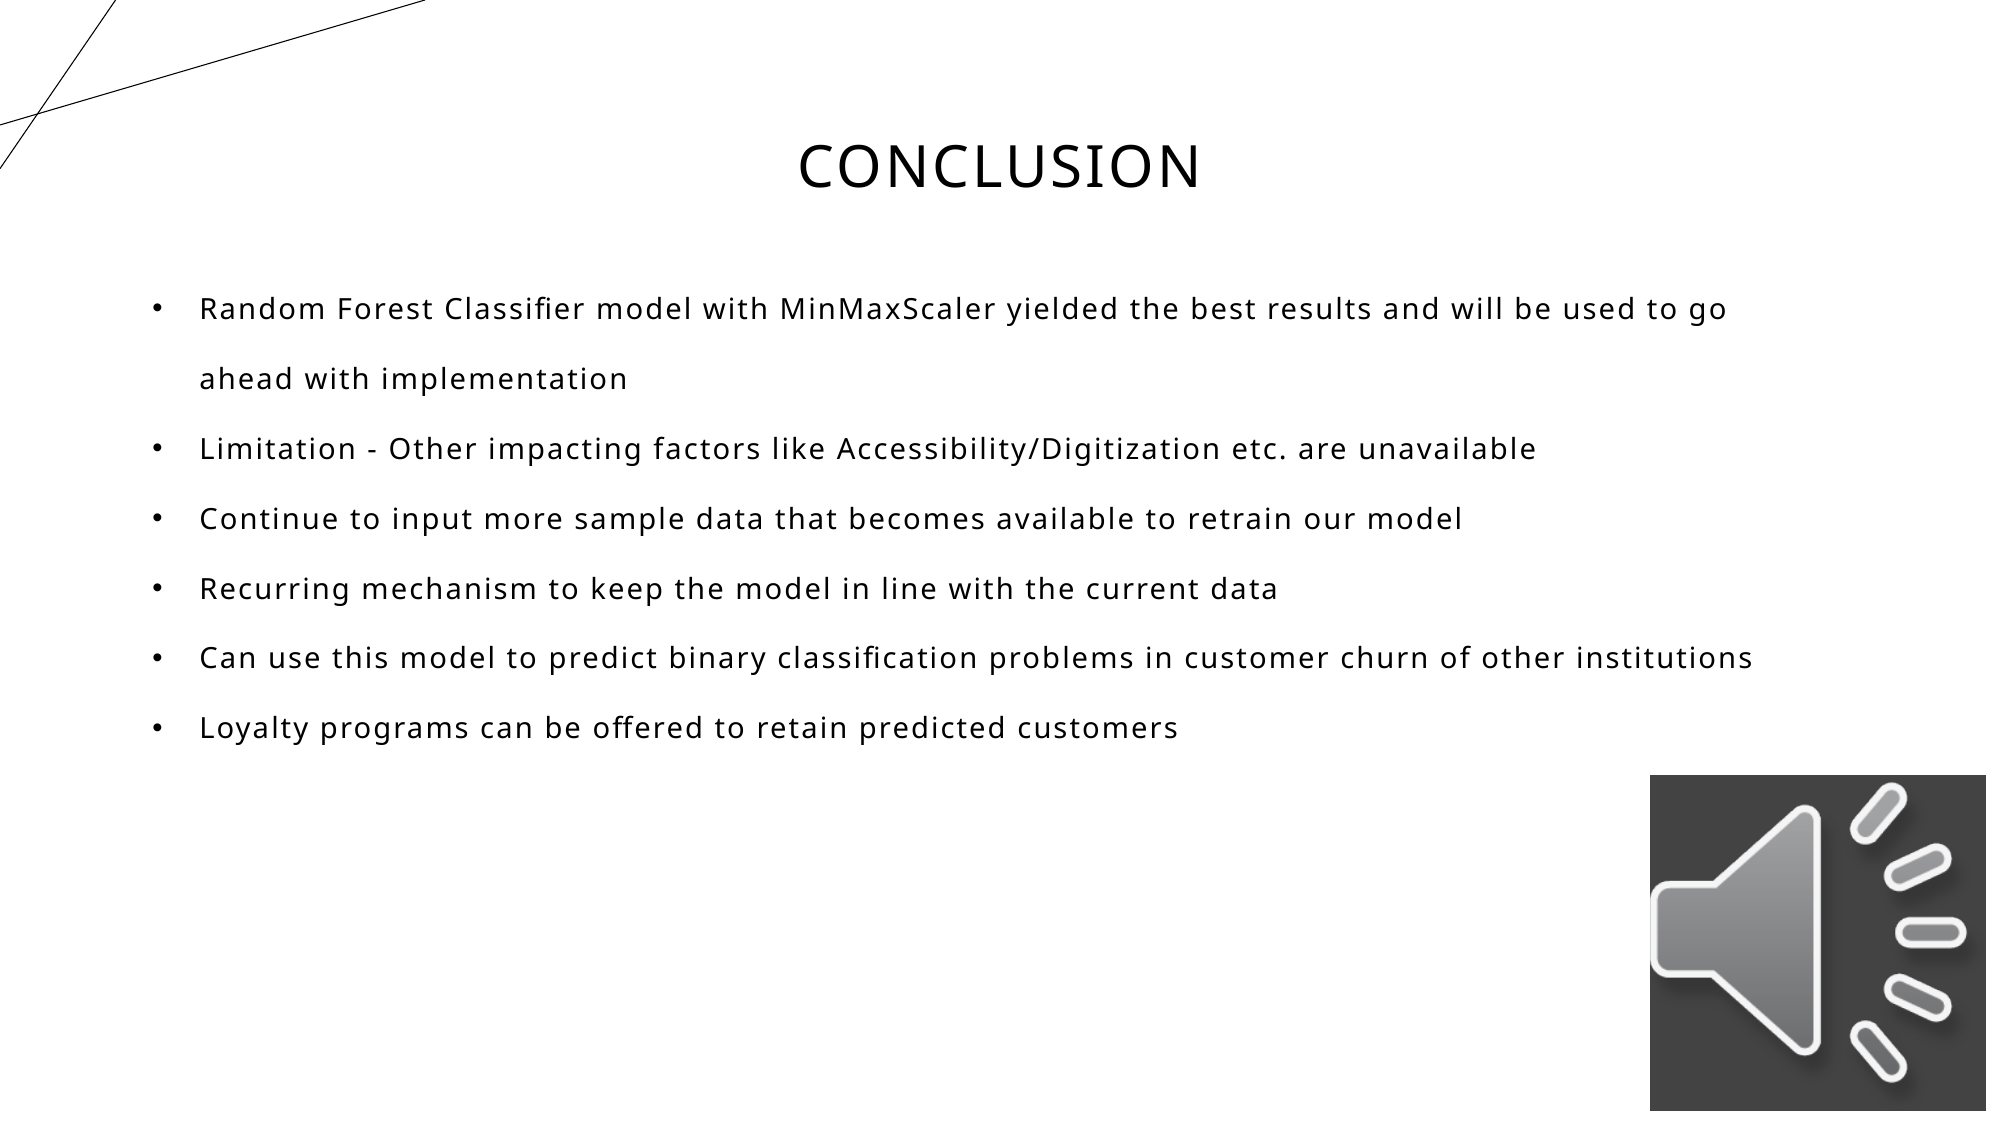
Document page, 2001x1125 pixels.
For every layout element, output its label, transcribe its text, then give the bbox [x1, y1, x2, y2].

text_box Random Forest Classifier model with MinMaxScaler yielded the best results and will be used to go ahead with implementation Limitation - Other impacting factors like Accessibility/Digitization etc. are unavailable Continue to input more sample data that becomes available to retrain our model Recurring mechanism to keep the model in line with the current data Can use this model to predict binary classification problems in customer churn of other institutions Loyalty programs can be offered to retain predicted customers [137, 247, 1847, 840]
picture [1648, 773, 1987, 1112]
title CONCLUSION [137, 59, 1863, 278]
